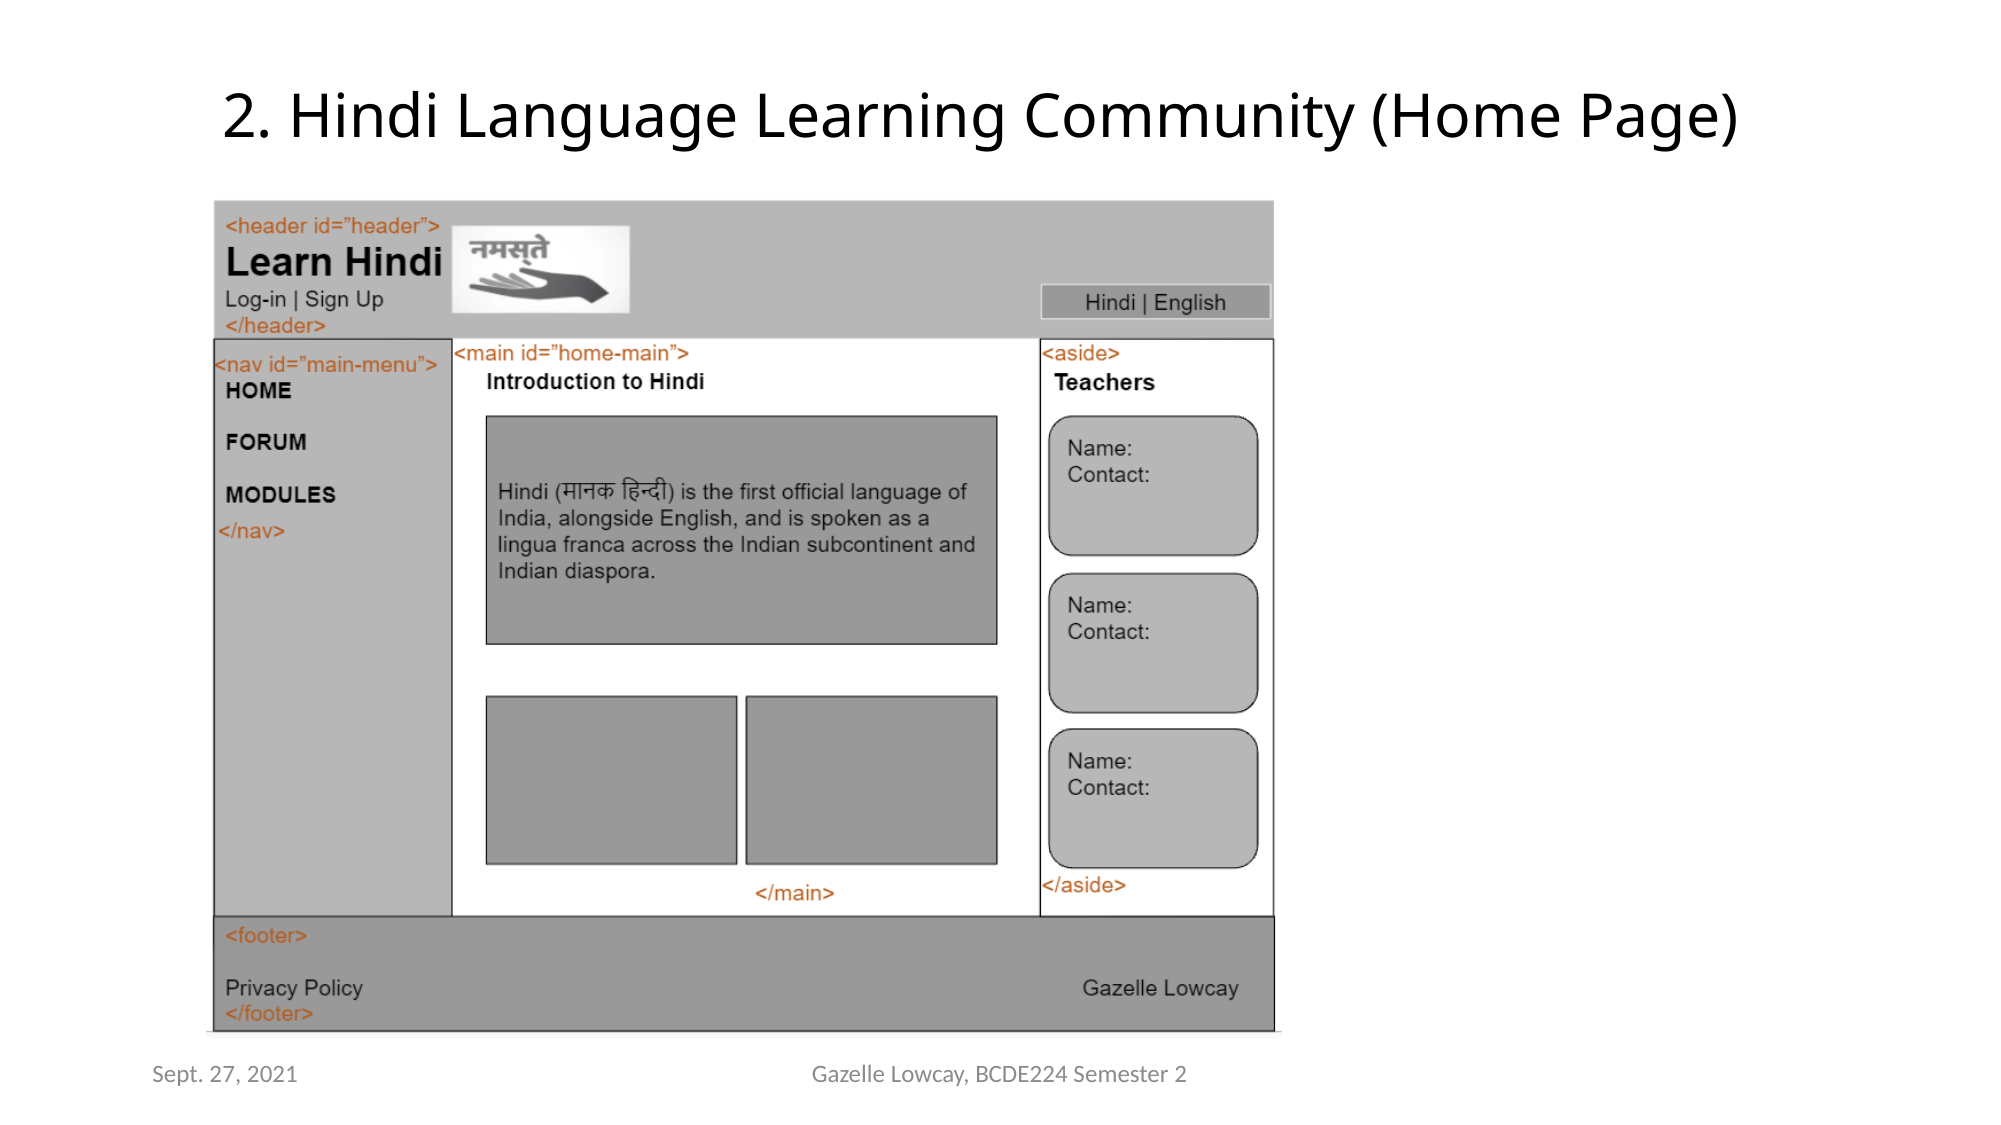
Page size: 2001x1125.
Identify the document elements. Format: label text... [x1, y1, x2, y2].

title 2. Hindi Language Learning Community (Home Page) [206, 48, 1856, 188]
picture [206, 192, 1282, 1038]
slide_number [137, 1042, 588, 1103]
footer Gazelle Lowcay, BCDE224 Semester 2 [662, 1042, 1338, 1103]
